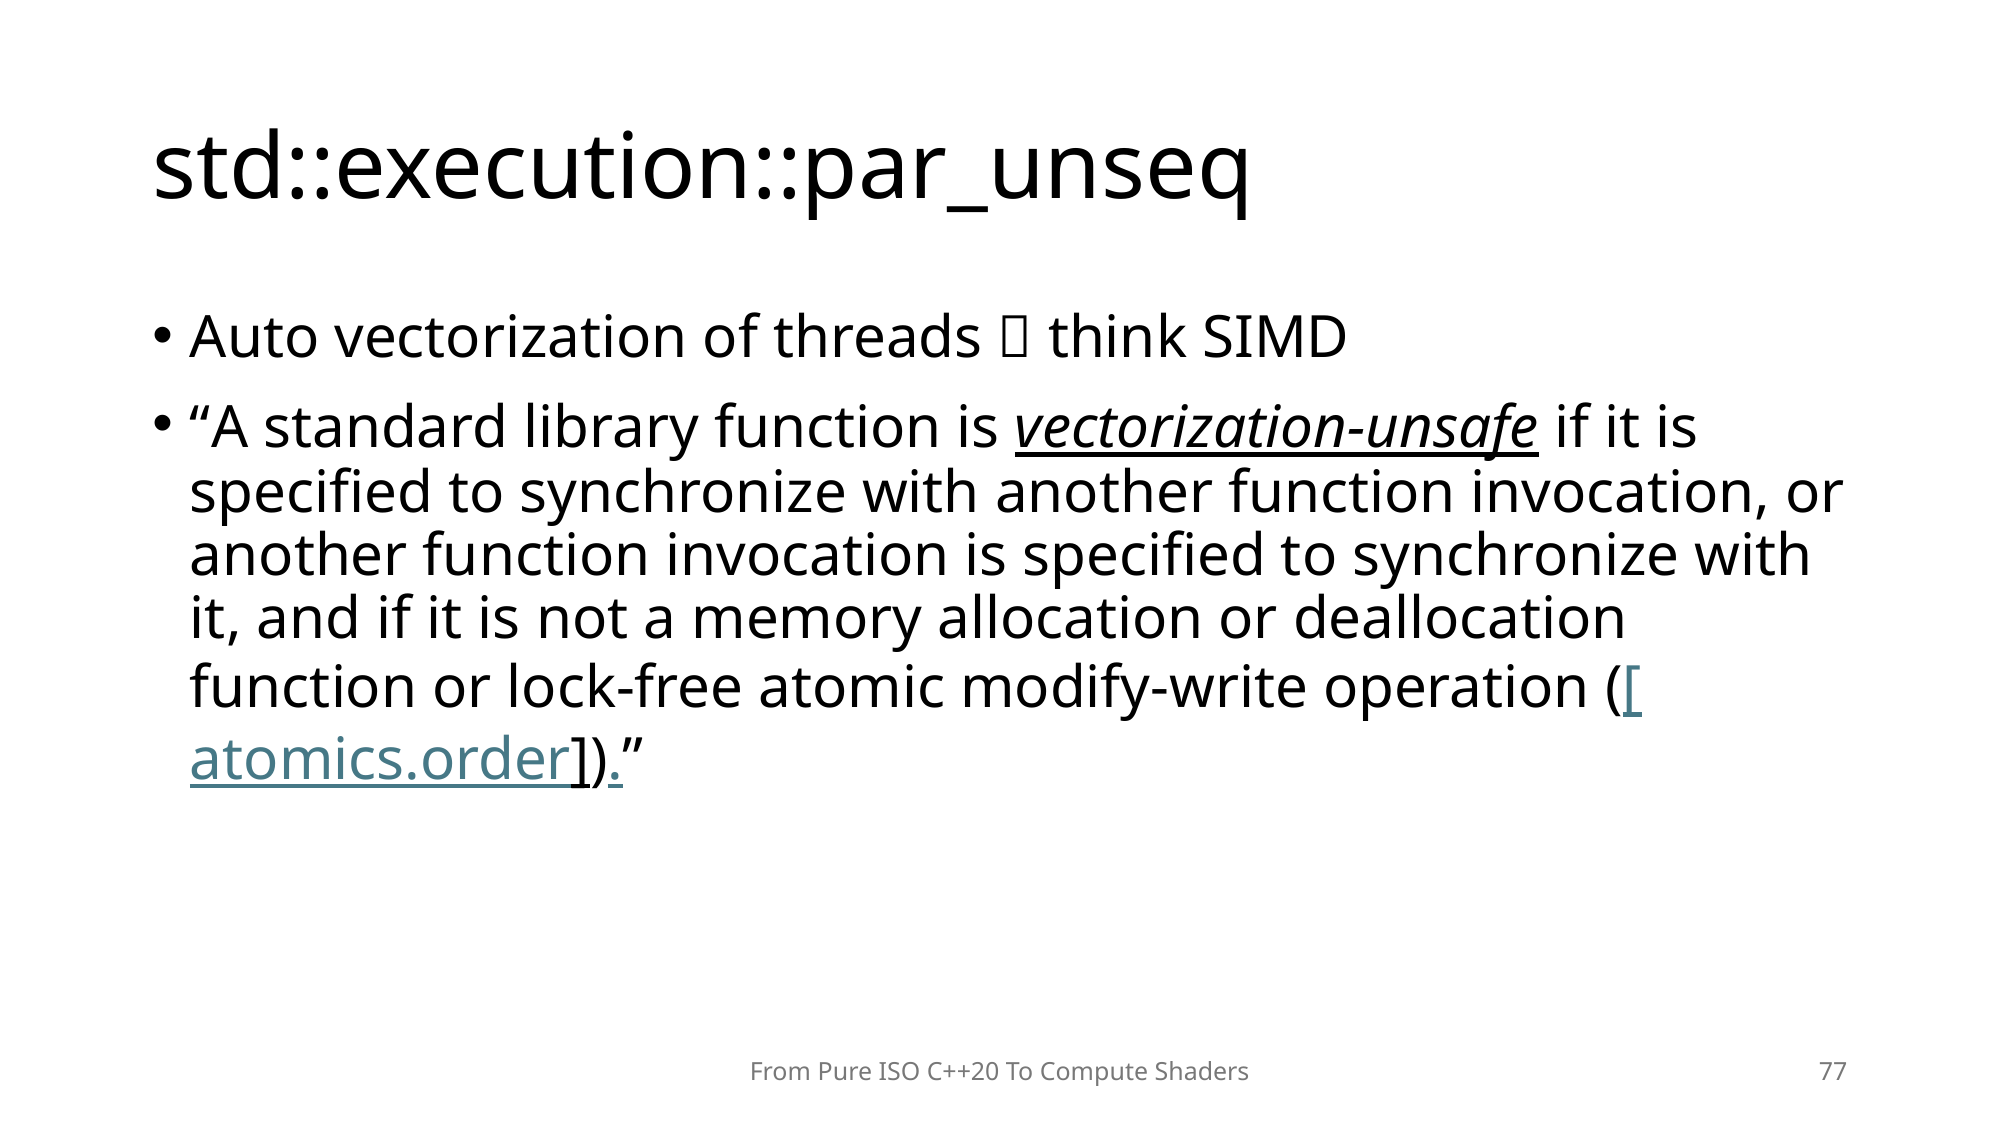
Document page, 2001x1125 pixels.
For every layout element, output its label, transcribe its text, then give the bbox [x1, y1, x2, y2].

footer From Pure ISO C++20 To Compute Shaders [662, 1042, 1338, 1103]
slide_number 77 [1412, 1042, 1863, 1103]
title std::execution::par_unseq [137, 59, 1863, 278]
list Auto vectorization of threads  think SIMD “A standard library function is vectorization-unsafe if it is specified to synchronize with another function invocation, or another function invocation is specified to synchronize with it, and if it is not a memory allocation or deallocation function or lock-free atomic modify-write operation ([atomics.order]).” [137, 299, 1863, 1014]
